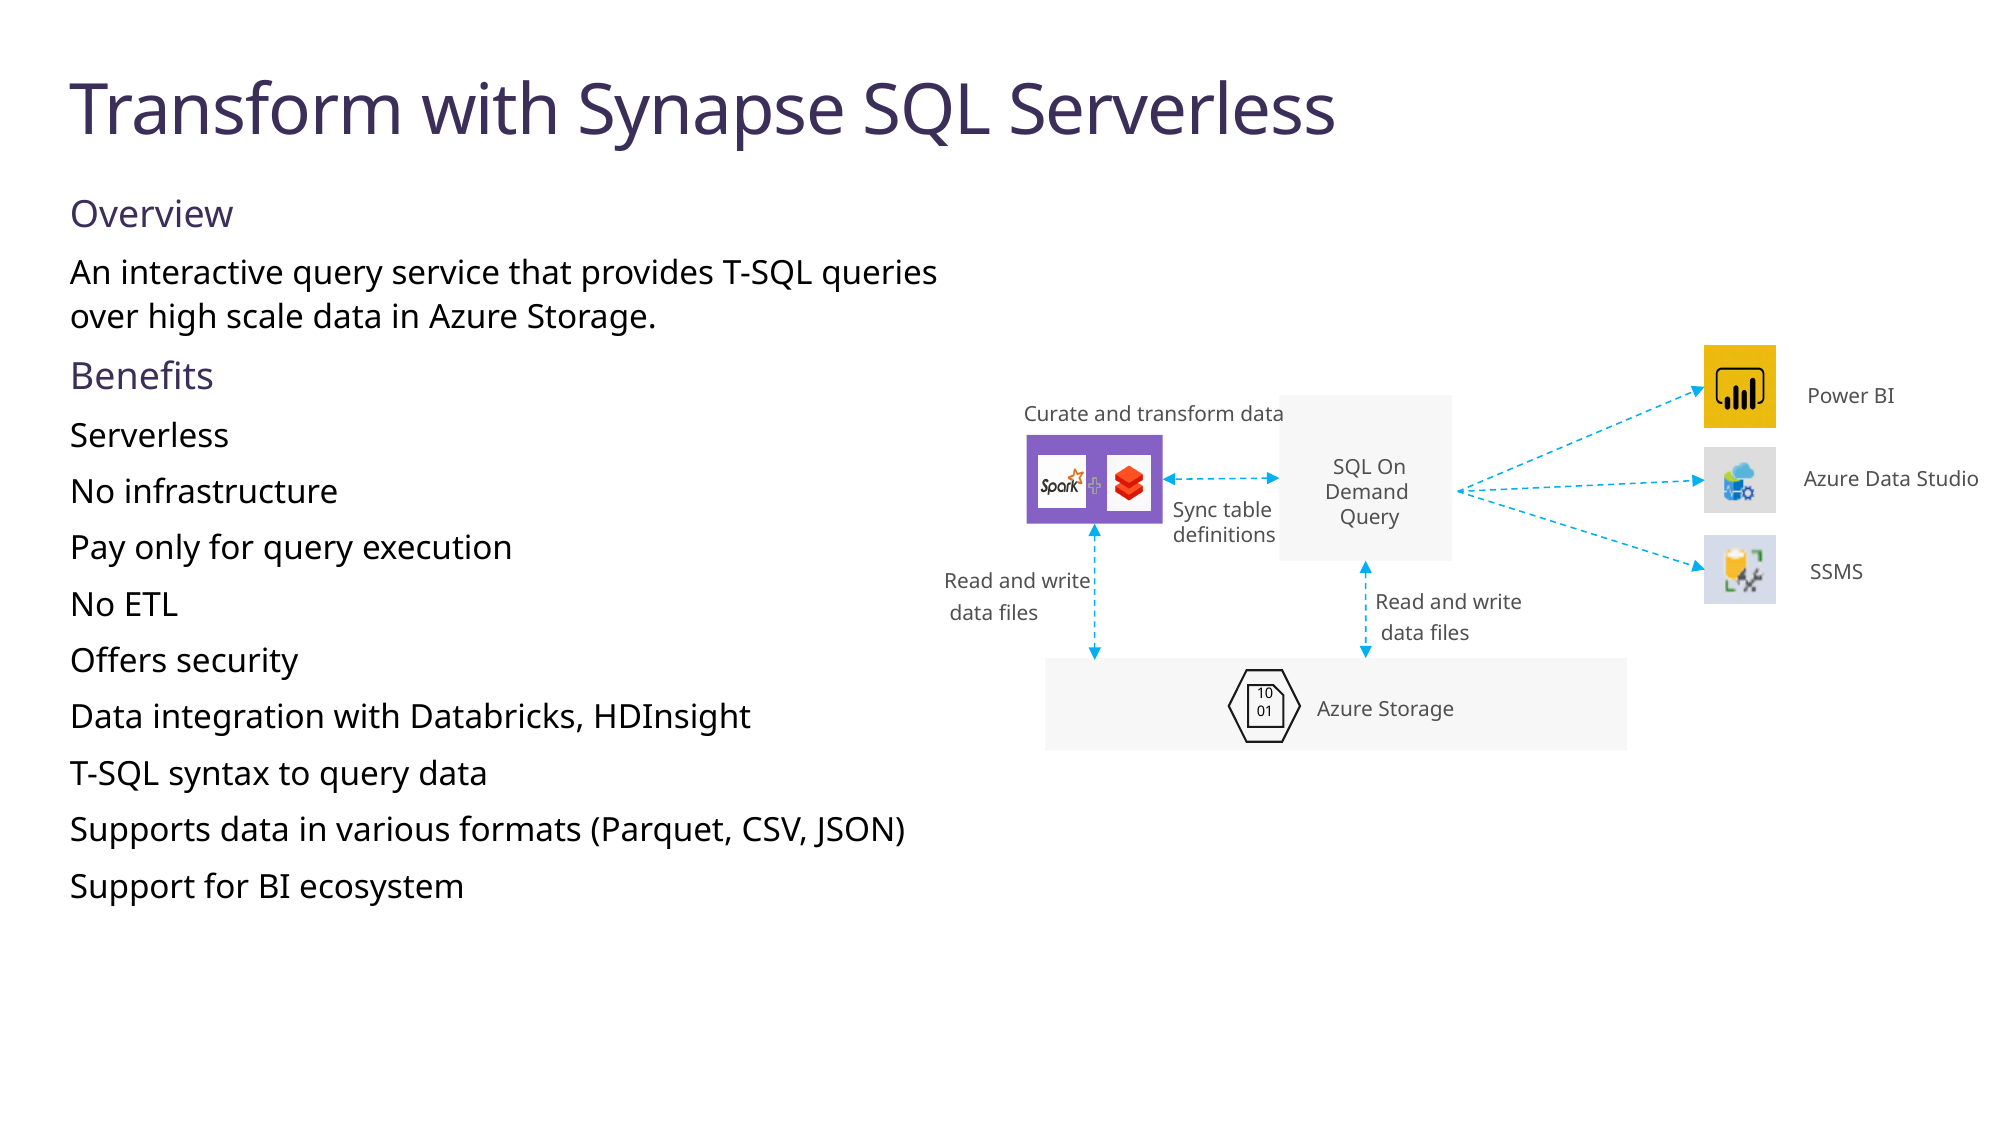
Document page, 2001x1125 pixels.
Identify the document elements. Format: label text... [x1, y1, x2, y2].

title Transform with Synapse SQL Serverless [69, 36, 1564, 161]
list Overview An interactive query service that provides T-SQL queries over high scale data in Azure Storage. Benefits Serverless No infrastructure Pay only for query execution No ETL Offers security Data integration with Databricks, HDInsight T-SQL syntax to query data Supports data in various formats (Parquet, CSV, JSON) Support for BI ecosystem [70, 185, 1000, 1089]
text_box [929, 345, 1996, 751]
